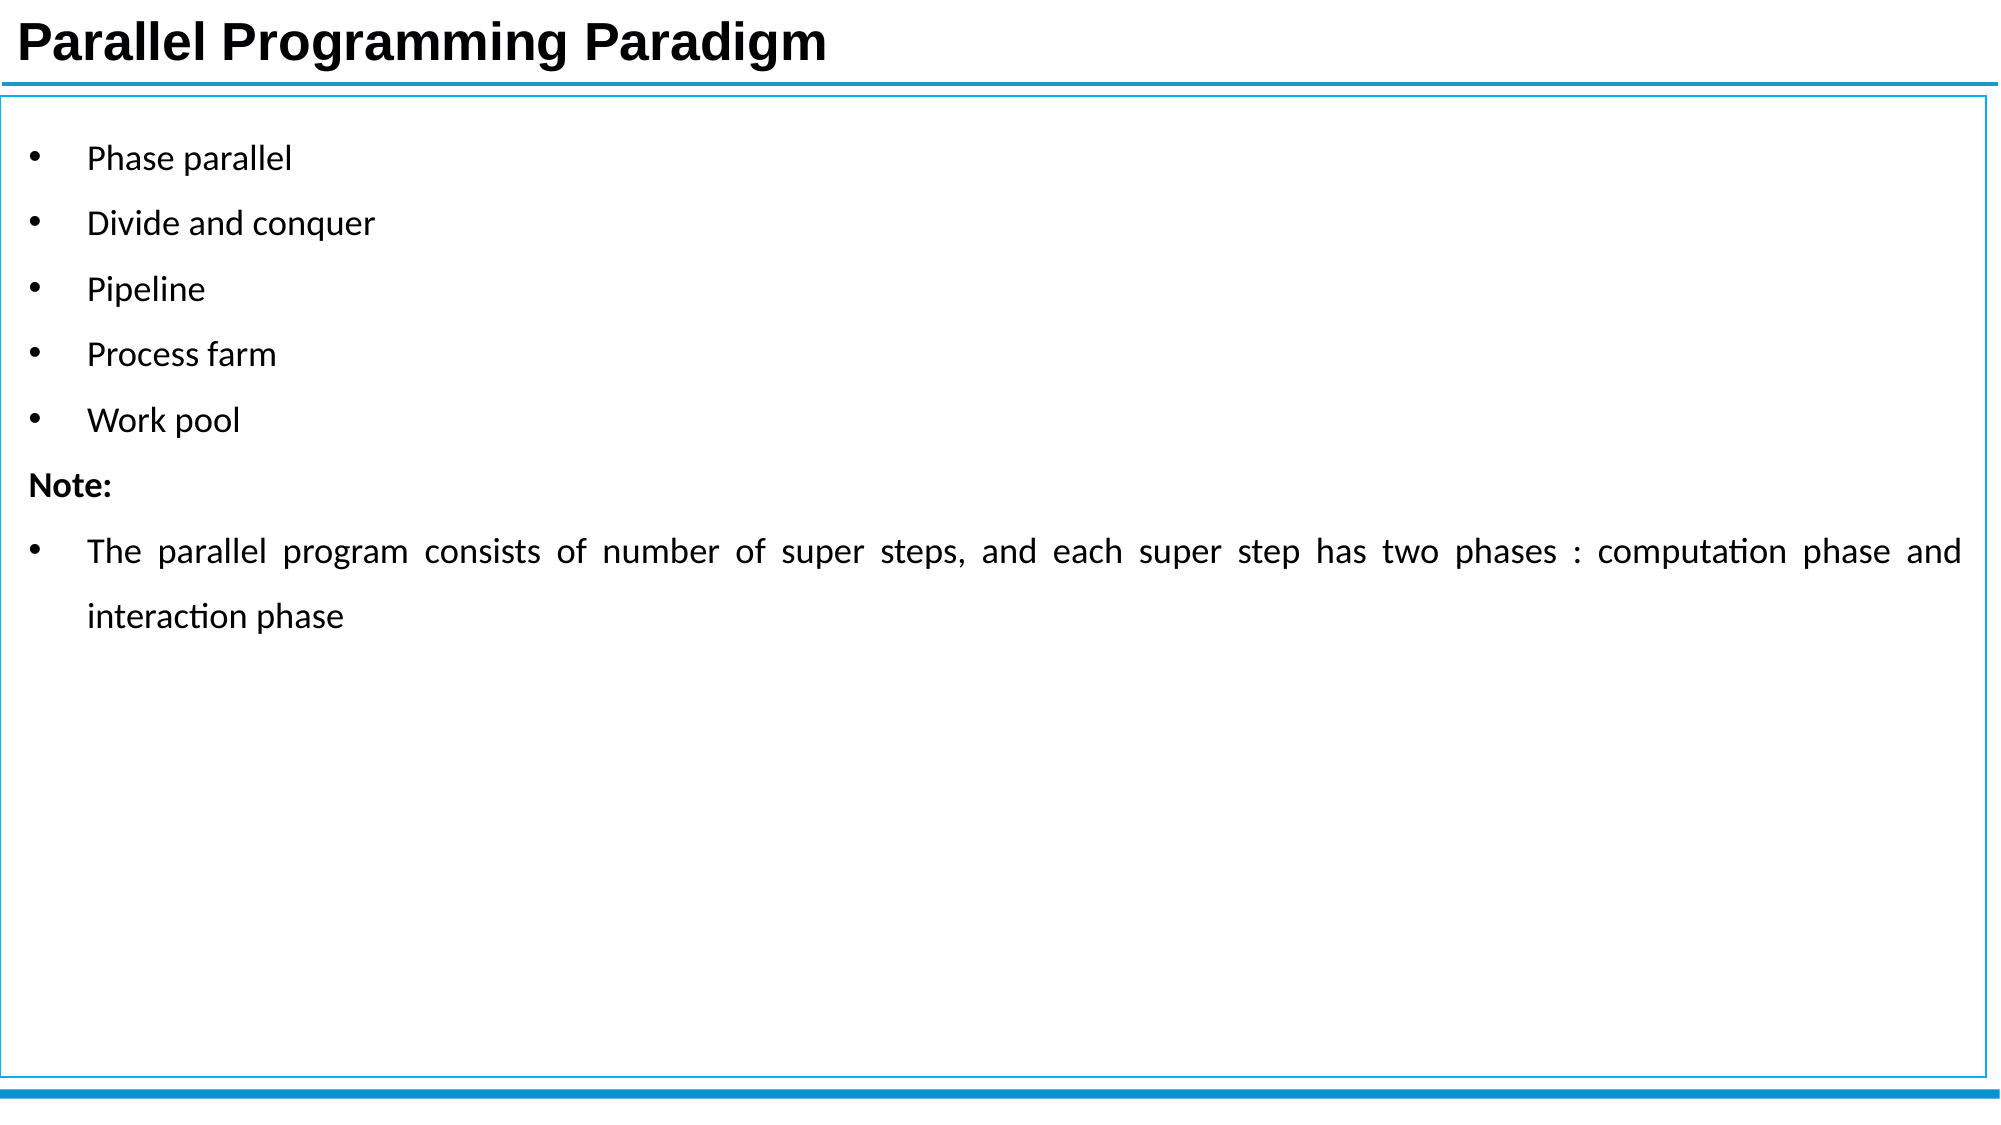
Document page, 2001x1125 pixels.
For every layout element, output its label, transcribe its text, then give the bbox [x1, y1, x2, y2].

text_box Parallel Programming Paradigm [14, 7, 903, 72]
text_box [0, 95, 1986, 1078]
text_box [0, 1089, 2000, 1099]
